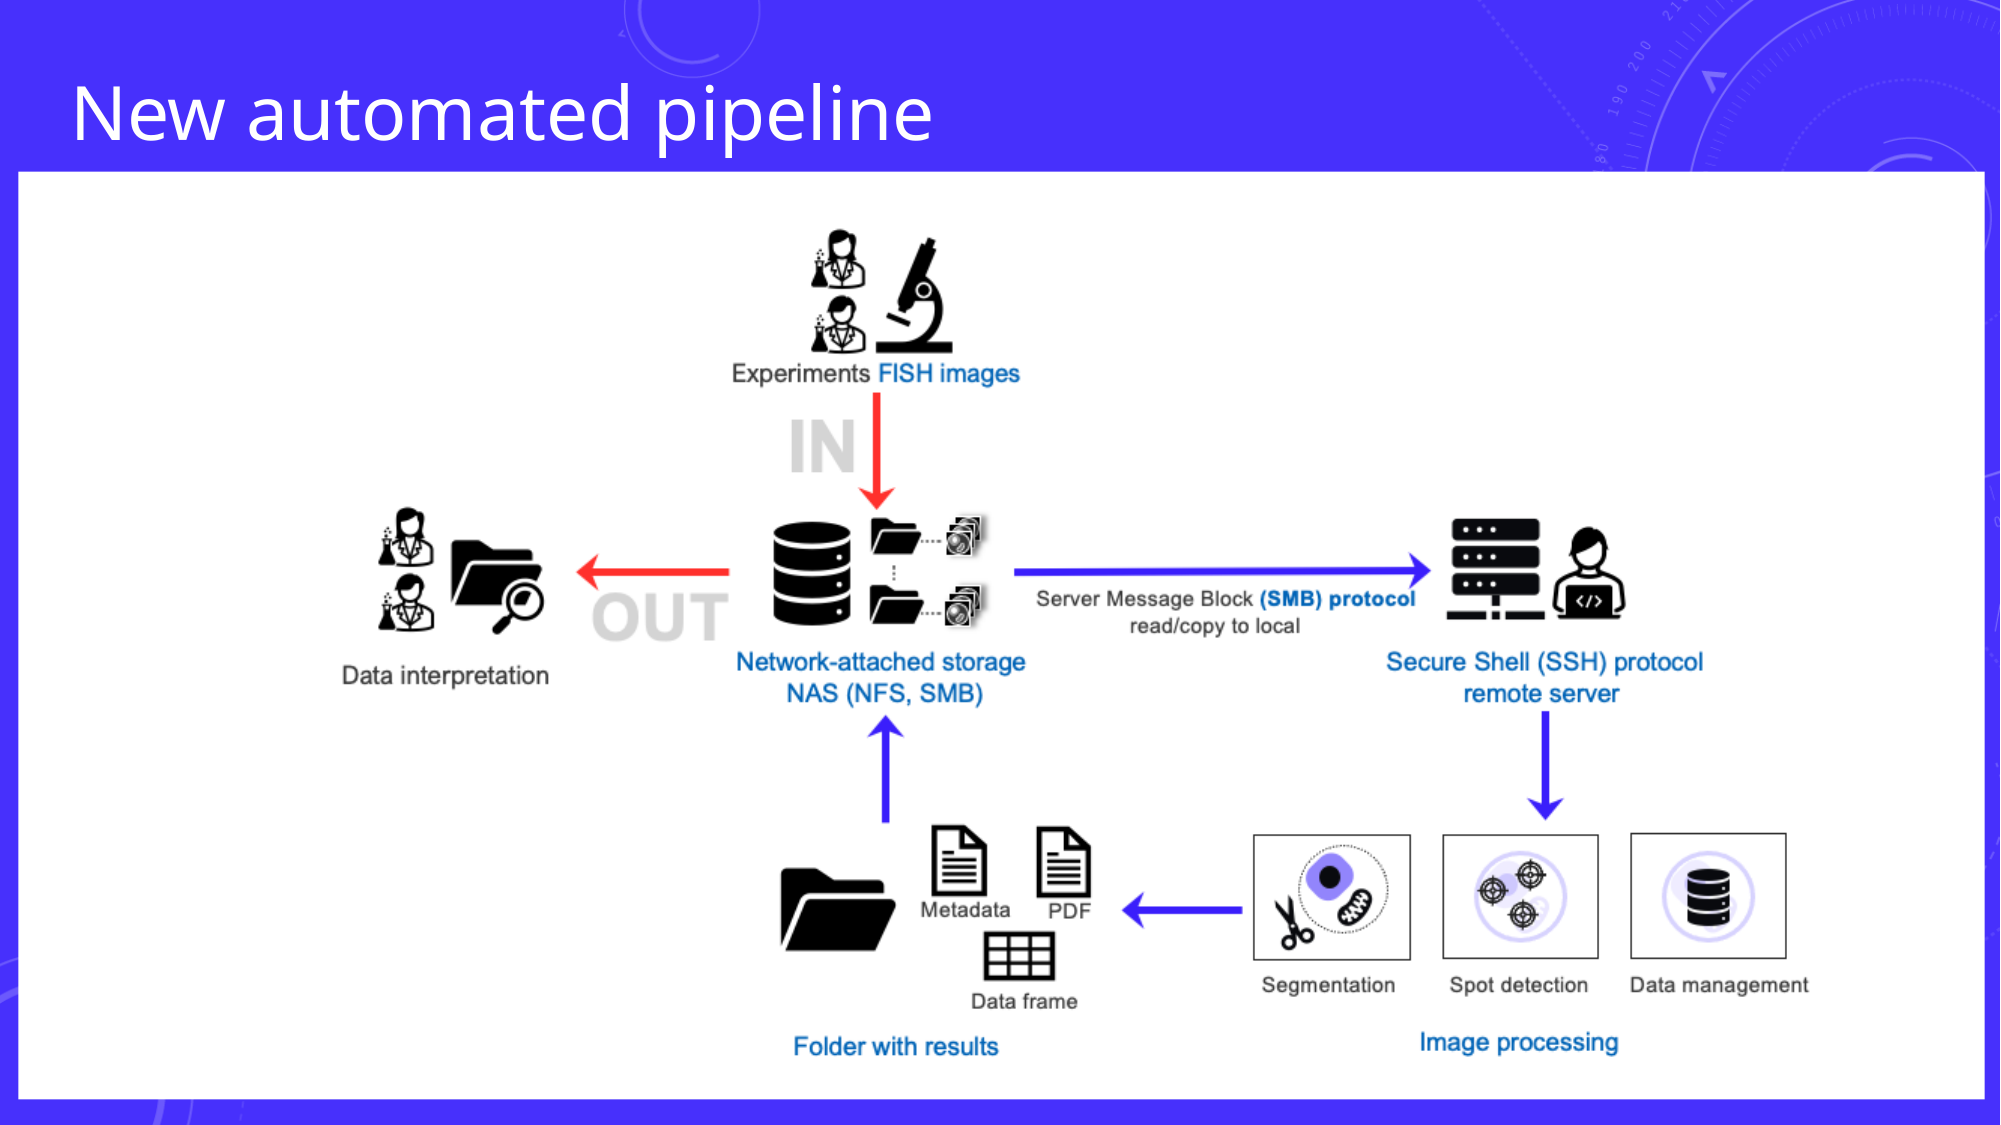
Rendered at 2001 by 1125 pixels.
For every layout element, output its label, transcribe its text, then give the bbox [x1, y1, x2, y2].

text_box [17, 170, 1986, 1101]
picture [0, 0, 2000, 1125]
text_box New automated pipeline [55, 60, 1893, 172]
